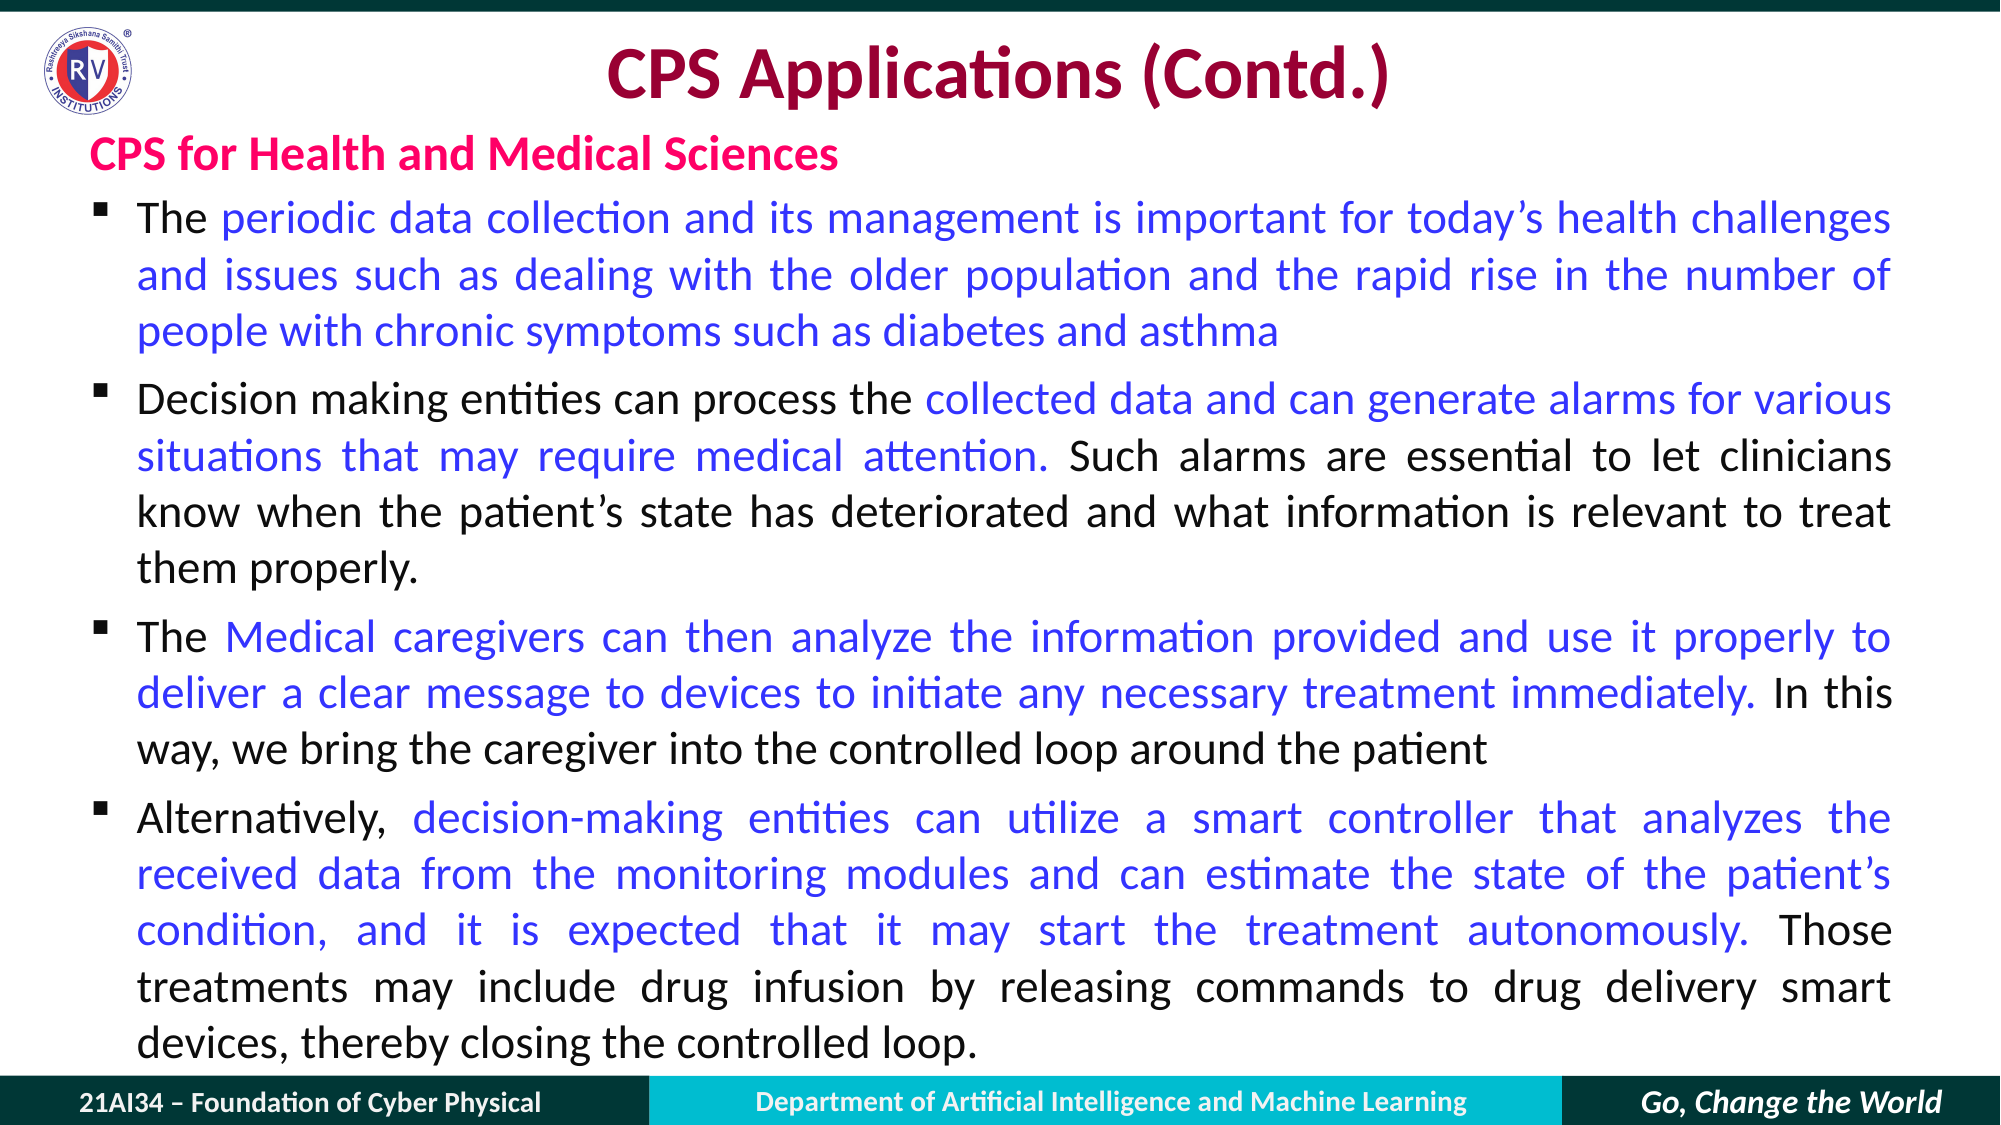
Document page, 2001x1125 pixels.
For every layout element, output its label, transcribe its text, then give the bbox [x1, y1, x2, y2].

text_box The periodic data collection and its management is important for today’s health challenges and issues such as dealing with the older population and the rapid rise in the number of people with chronic symptoms such as diabetes and asthma Decision making entities can process the collected data and can generate alarms for various situations that may require medical attention. Such alarms are essential to let clinicians know when the patient’s state has deteriorated and what information is relevant to treat them properly. The Medical caregivers can then analyze the information provided and use it properly to deliver a clear message to devices to initiate any necessary treatment immediately. In this way, we bring the caregiver into the controlled loop around the patient Alternatively, decision-making entities can utilize a smart controller that analyzes the received data from the monitoring modules and can estimate the state of the patient’s condition, and it is expected that it may start the treatment autonomously. Those treatments may include drug infusion by releasing commands to drug delivery smart devices, thereby closing the controlled loop. [74, 179, 1909, 1075]
text_box CPS for Health and Medical Sciences [74, 120, 1846, 179]
title CPS Applications (Contd.) [137, 24, 1863, 125]
picture [37, 20, 138, 121]
